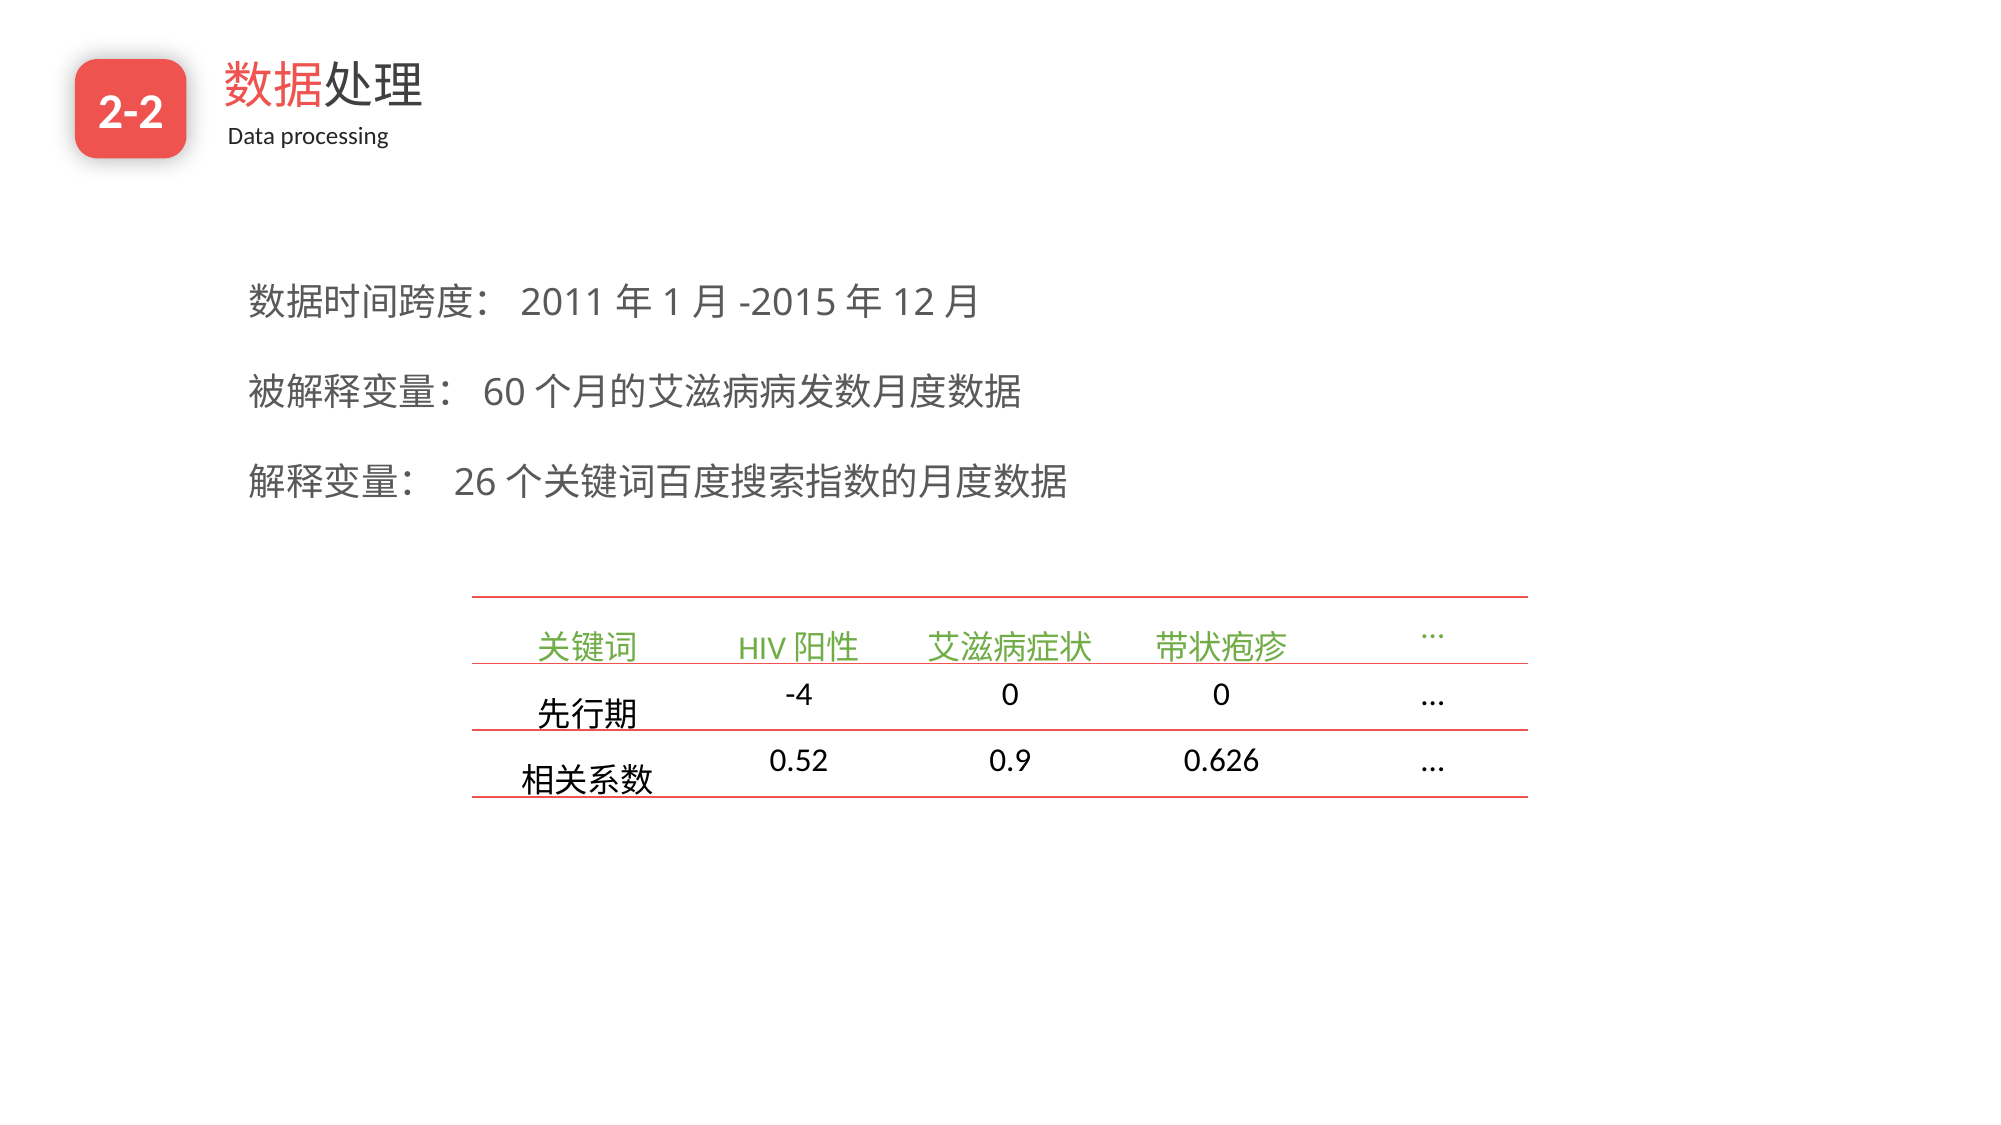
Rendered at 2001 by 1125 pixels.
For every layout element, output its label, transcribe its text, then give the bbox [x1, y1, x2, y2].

table_cell … [1317, 664, 1528, 729]
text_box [208, 31, 813, 159]
text_box 数据时间跨度：2011年1月-2015年12月 被解释变量：60个月的艾滋病病发数月度数据 解释变量： 26个关键词百度搜索指数的月度数据 [234, 270, 1189, 511]
table_cell 0.626 [1106, 731, 1317, 796]
table_header 关键词 [472, 598, 683, 663]
table_cell 相关系数 [472, 731, 683, 796]
table_cell 0 [894, 664, 1106, 729]
table_header … [1317, 598, 1528, 663]
text_box 2-2 [73, 58, 188, 160]
table_cell 0.52 [683, 731, 894, 796]
table_header 艾滋病症状 [894, 598, 1106, 663]
table_cell -4 [683, 664, 894, 729]
table_cell 0.9 [894, 731, 1106, 796]
table_cell 先行期 [472, 664, 683, 729]
table_header 带状疱疹 [1106, 598, 1317, 663]
table_cell 0 [1106, 664, 1317, 729]
table_header HIV阳性 [683, 598, 894, 663]
table_cell … [1317, 731, 1528, 796]
